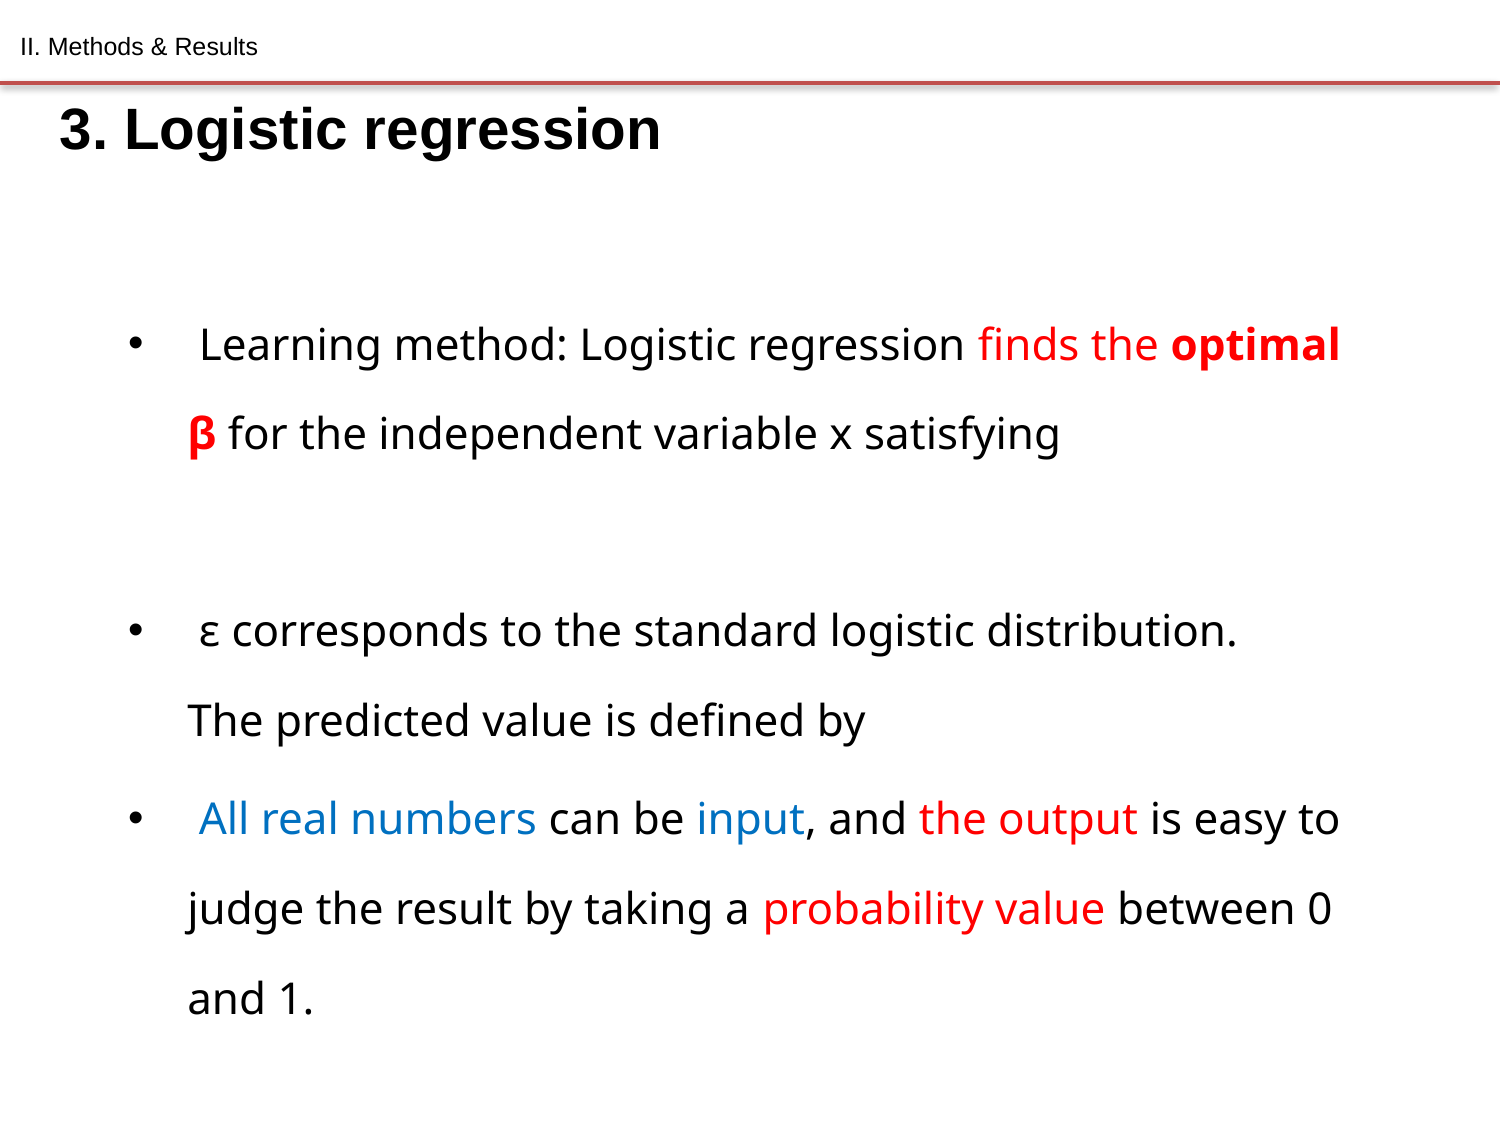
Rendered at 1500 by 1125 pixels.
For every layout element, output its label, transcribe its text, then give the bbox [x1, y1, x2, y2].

text_box II. Methods & Results [5, 23, 274, 69]
text_box 3. Logistic regression [44, 94, 678, 169]
